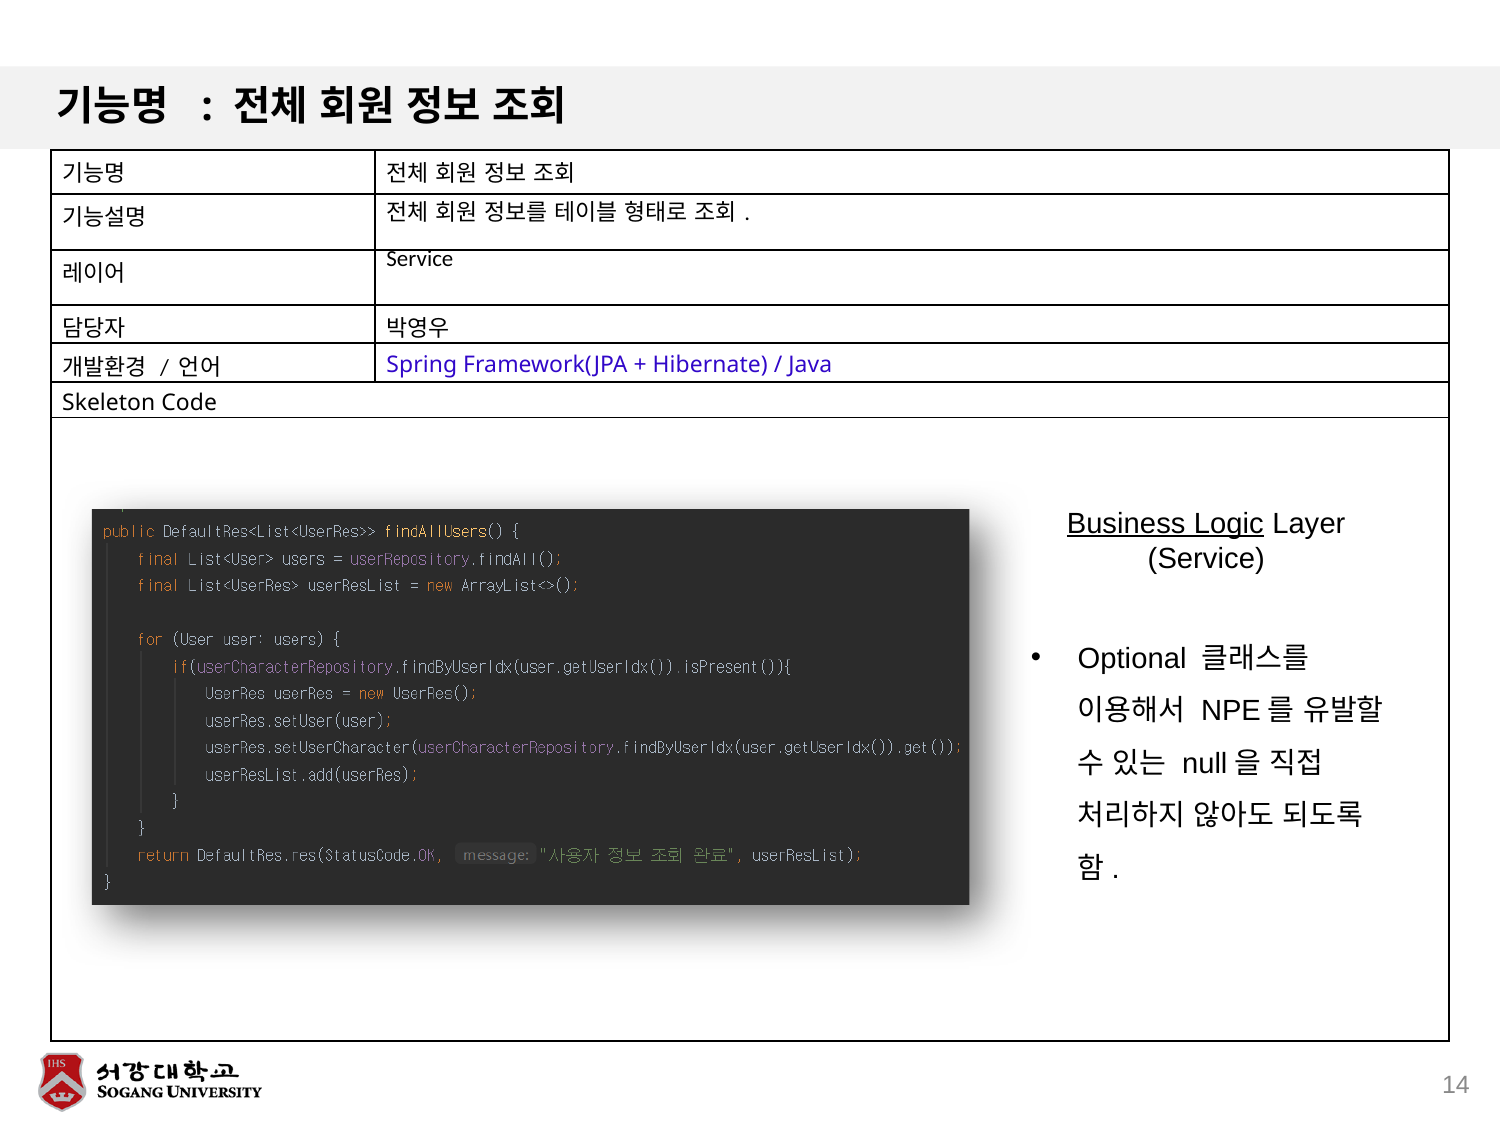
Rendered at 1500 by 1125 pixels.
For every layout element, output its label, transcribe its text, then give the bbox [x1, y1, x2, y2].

table_cell 담당자 [52, 306, 374, 342]
text_box Optional 클래스를 이용해서 NPE를 유발할 수 있는 null을 직접 처리하지 않아도 되도록 함. [1018, 614, 1409, 892]
table_cell 개발환경 / 언어 [52, 344, 374, 381]
table_cell 박영우 [376, 306, 1448, 342]
table_header 기능명 [52, 151, 374, 193]
slide_number 14 [1147, 1053, 1485, 1114]
table_cell Service [376, 251, 1448, 304]
table_cell Spring Framework(JPA + Hibernate) / Java [376, 344, 1448, 381]
title 기능명 : 전체 회원 정보 조회 [41, 64, 1459, 149]
table_cell 레이어 [52, 251, 374, 304]
picture [91, 509, 970, 905]
picture [0, 1031, 294, 1125]
table_header 전체 회원 정보 조회 [376, 151, 1448, 193]
table_cell Skeleton Code [52, 383, 1448, 417]
table_cell 기능설명 [52, 195, 374, 249]
table_cell [52, 418, 1448, 1040]
text_box Business Logic Layer (Service) [1010, 496, 1403, 582]
table_cell 전체 회원 정보를 테이블 형태로 조회. [376, 195, 1448, 249]
